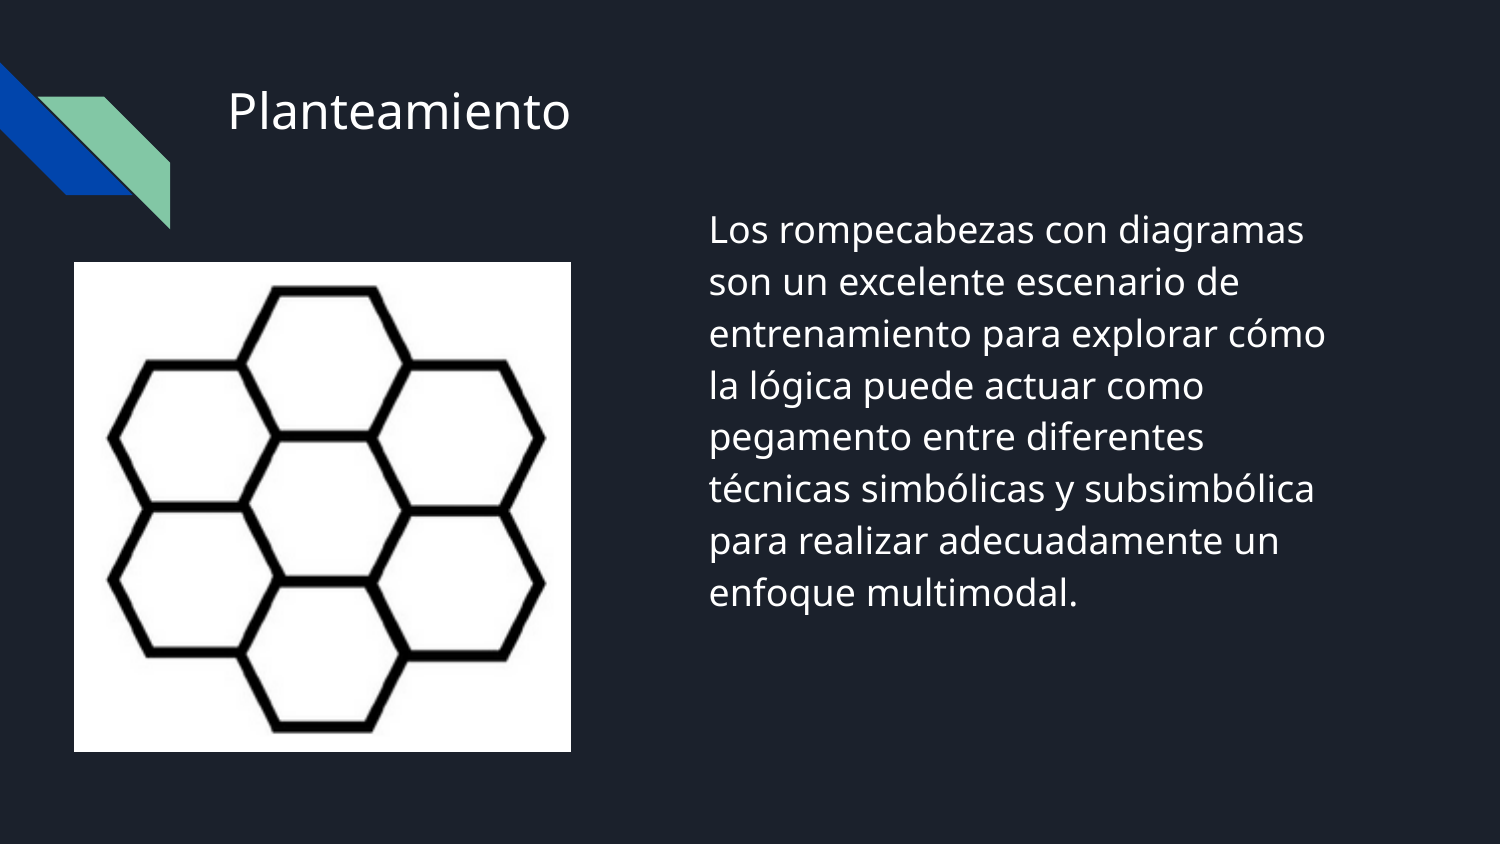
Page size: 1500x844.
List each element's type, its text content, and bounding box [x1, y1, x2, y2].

picture [74, 262, 571, 752]
title Planteamiento [212, 64, 1368, 215]
list Los rompecabezas con diagramas son un excelente escenario de entrenamiento para explorar cómo la lógica puede actuar como pegamento entre diferentes técnicas simbólicas y subsimbólica para realizar adecuadamente un enfoque multimodal. [693, 184, 1368, 717]
